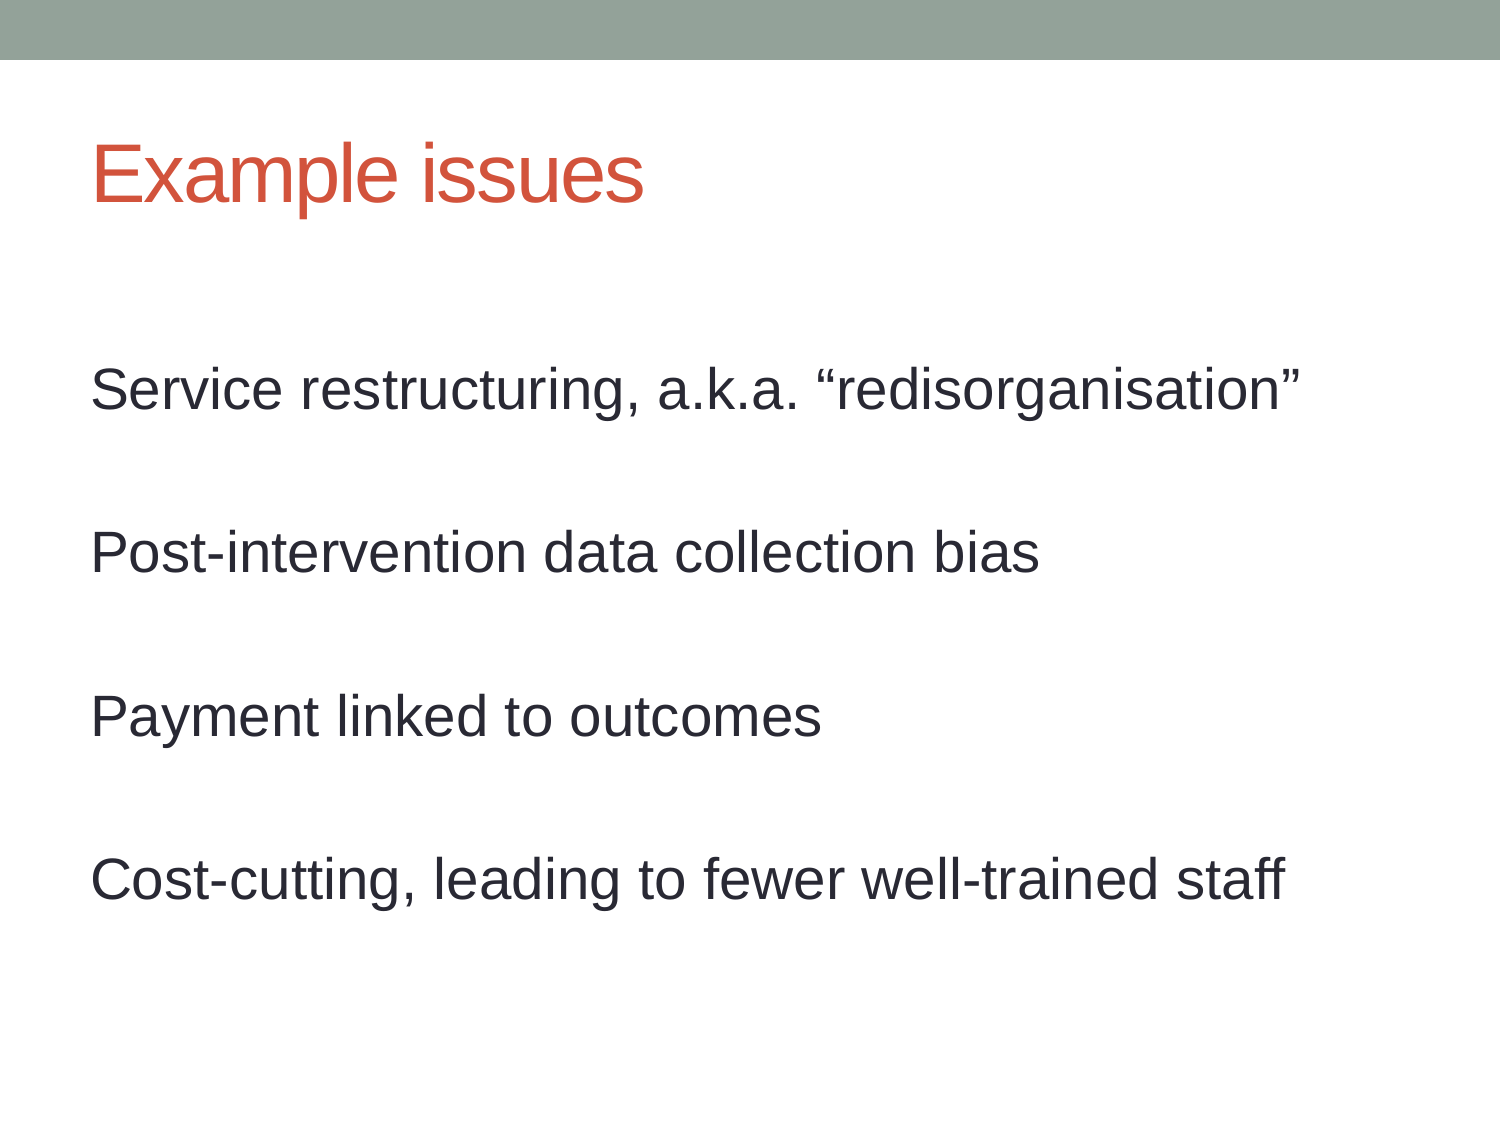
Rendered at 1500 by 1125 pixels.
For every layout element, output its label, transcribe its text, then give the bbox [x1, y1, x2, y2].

list Service restructuring, a.k.a. “redisorganisation” Post-intervention data collection bias Payment linked to outcomes Cost-cutting, leading to fewer well-trained staff [75, 262, 1425, 1063]
title Example issues [75, 87, 1425, 250]
